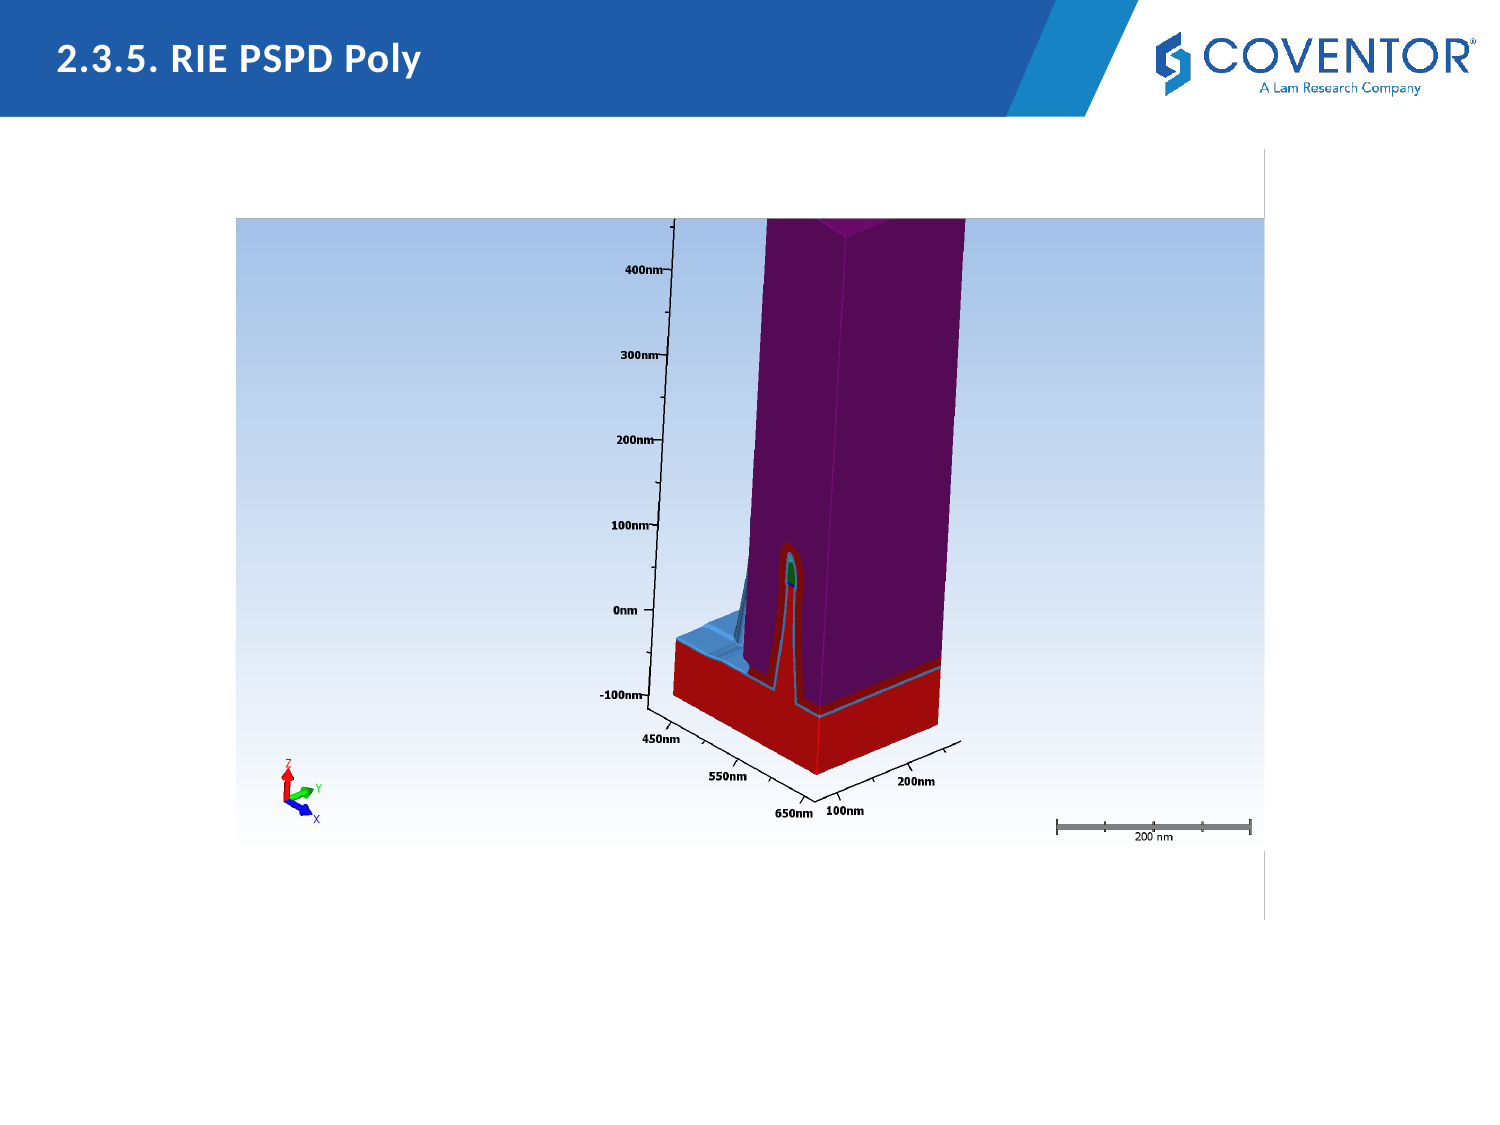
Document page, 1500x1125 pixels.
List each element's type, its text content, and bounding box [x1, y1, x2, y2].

title 2.3.5. RIE PSPD Poly [41, 9, 951, 102]
picture [41, 148, 1459, 921]
picture [1144, 25, 1486, 103]
